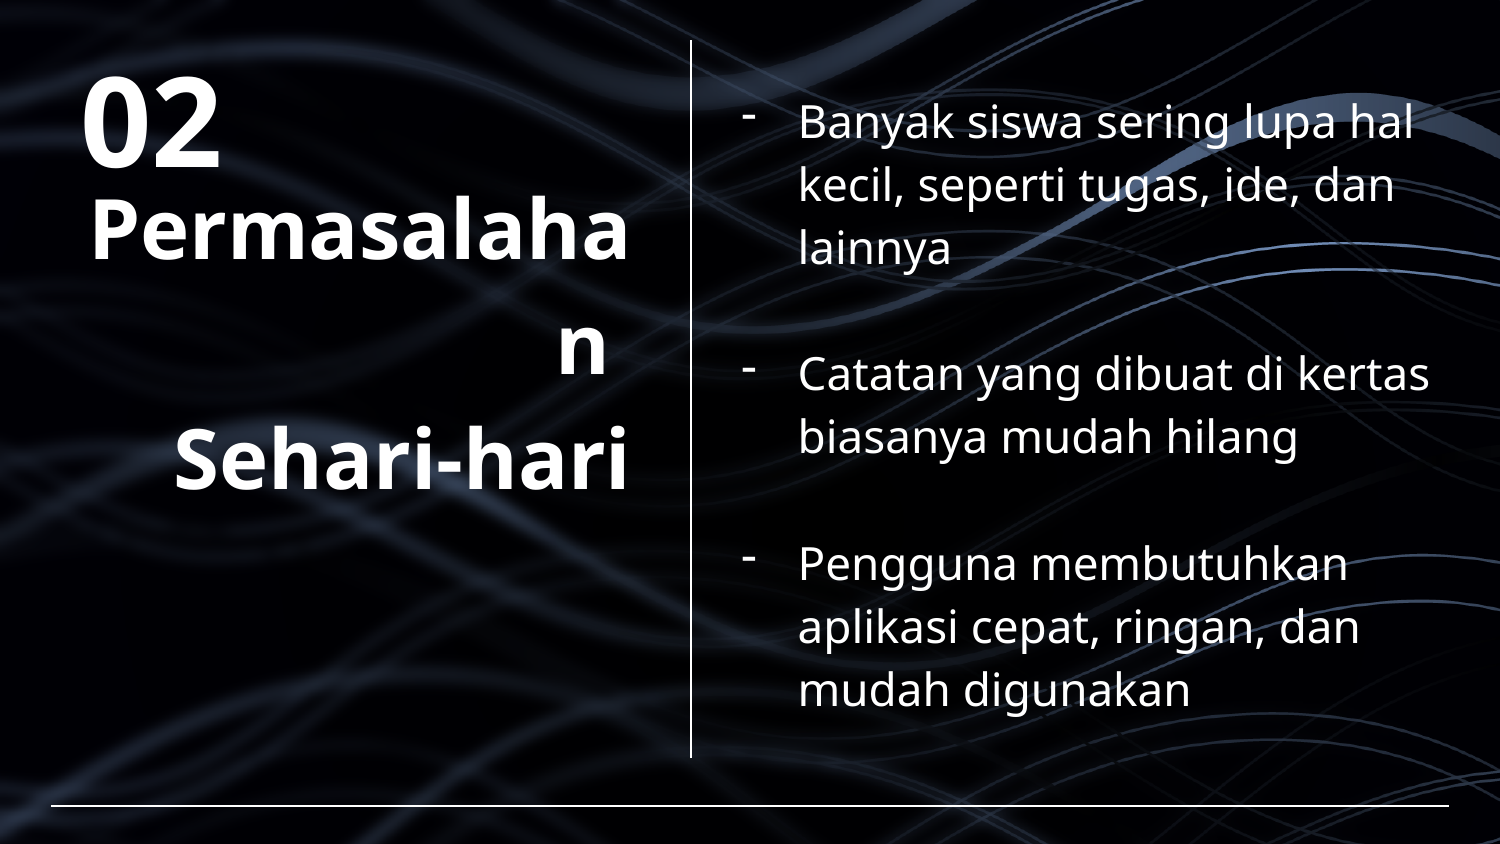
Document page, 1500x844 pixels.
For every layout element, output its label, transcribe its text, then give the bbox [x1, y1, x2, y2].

picture [0, 0, 1500, 844]
subtitle Banyak siswa sering lupa hal kecil, seperti tugas, ide, dan lainnya Catatan yang dibuat di kertas biasanya mudah hilang Pengguna membutuhkan aplikasi cepat, ringan, dan mudah digunakan [726, 24, 1463, 731]
title Permasalahan Sehari-hari [37, 75, 647, 522]
text_box 02 [0, 26, 238, 187]
